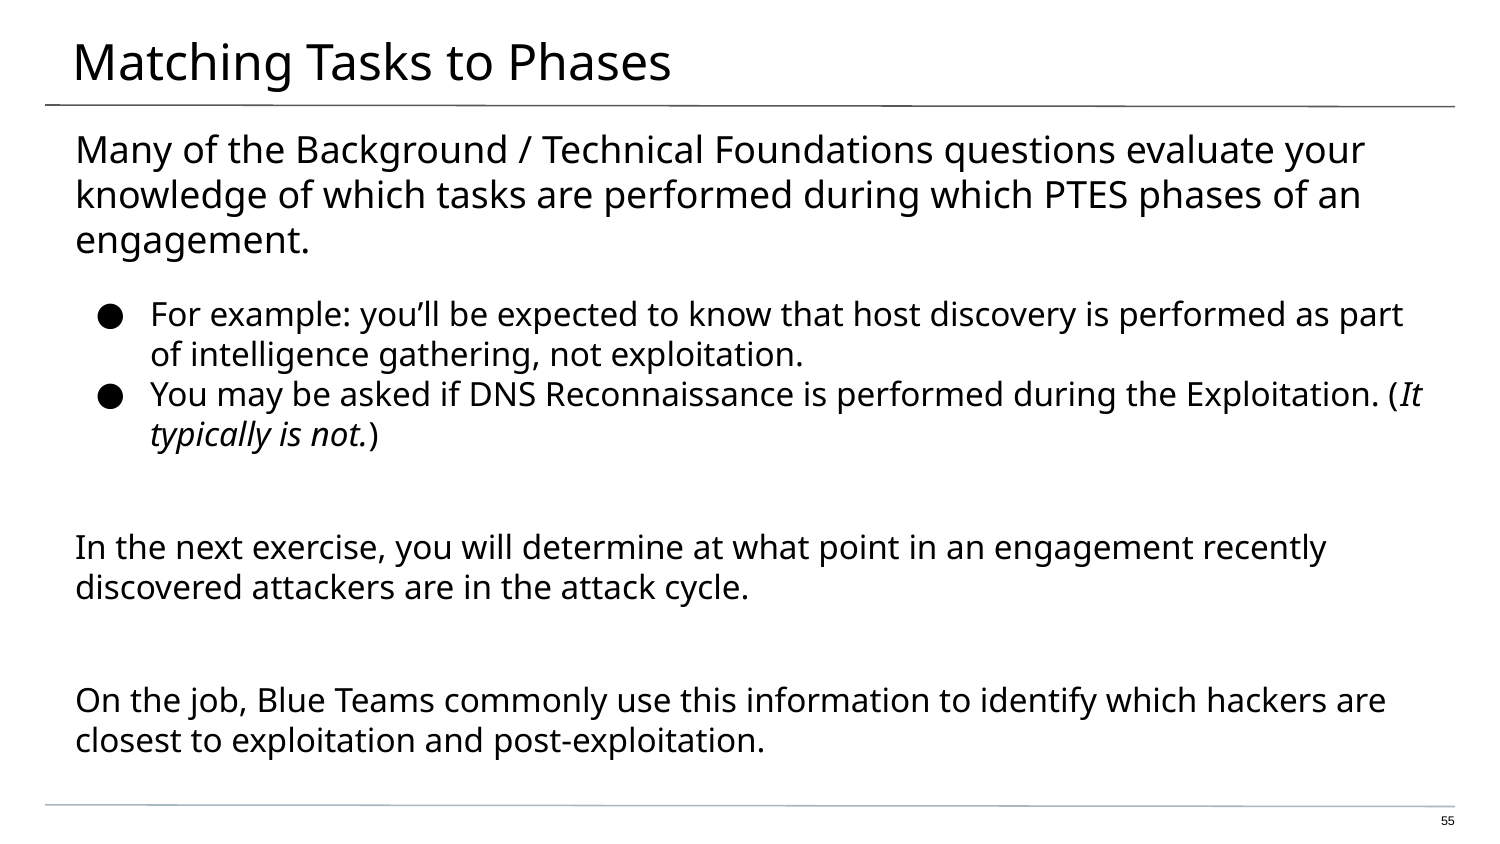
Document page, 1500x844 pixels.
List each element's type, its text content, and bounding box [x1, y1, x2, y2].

subtitle Many of the Background / Technical Foundations questions evaluate your knowledge of which tasks are performed during which PTES phases of an engagement. [0, 110, 1500, 171]
list For example: you’ll be expected to know that host discovery is performed as part of intelligence gathering, not exploitation. You may be asked if DNS Reconnaissance is performed during the Exploitation. (It typically is not.) In the next exercise, you will determine at what point in an engagement recently discovered attackers are in the attack cycle. On the job, Blue Teams commonly use this information to identify which hackers are closest to exploitation and post-exploitation. [0, 293, 1500, 805]
slide_number 55 [1412, 813, 1455, 831]
title Matching Tasks to Phases [0, 0, 1500, 88]
